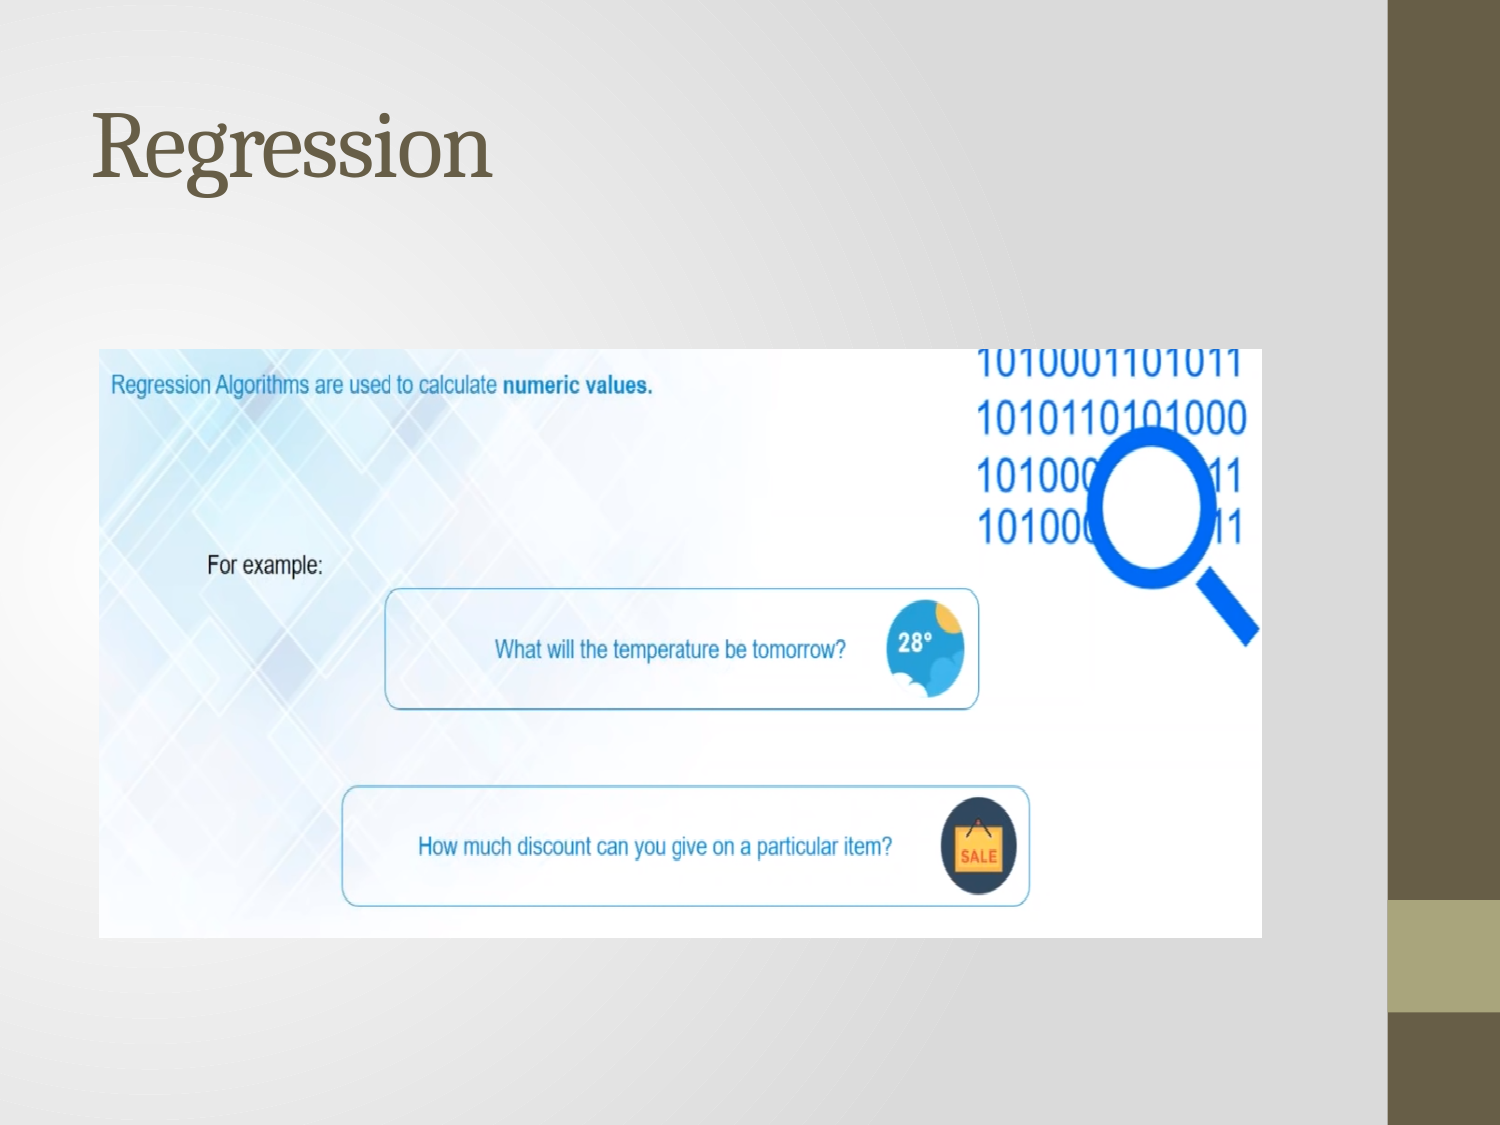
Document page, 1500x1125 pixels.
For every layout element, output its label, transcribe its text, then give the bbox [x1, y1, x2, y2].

title Regression [75, 45, 1325, 233]
picture [99, 349, 1262, 938]
